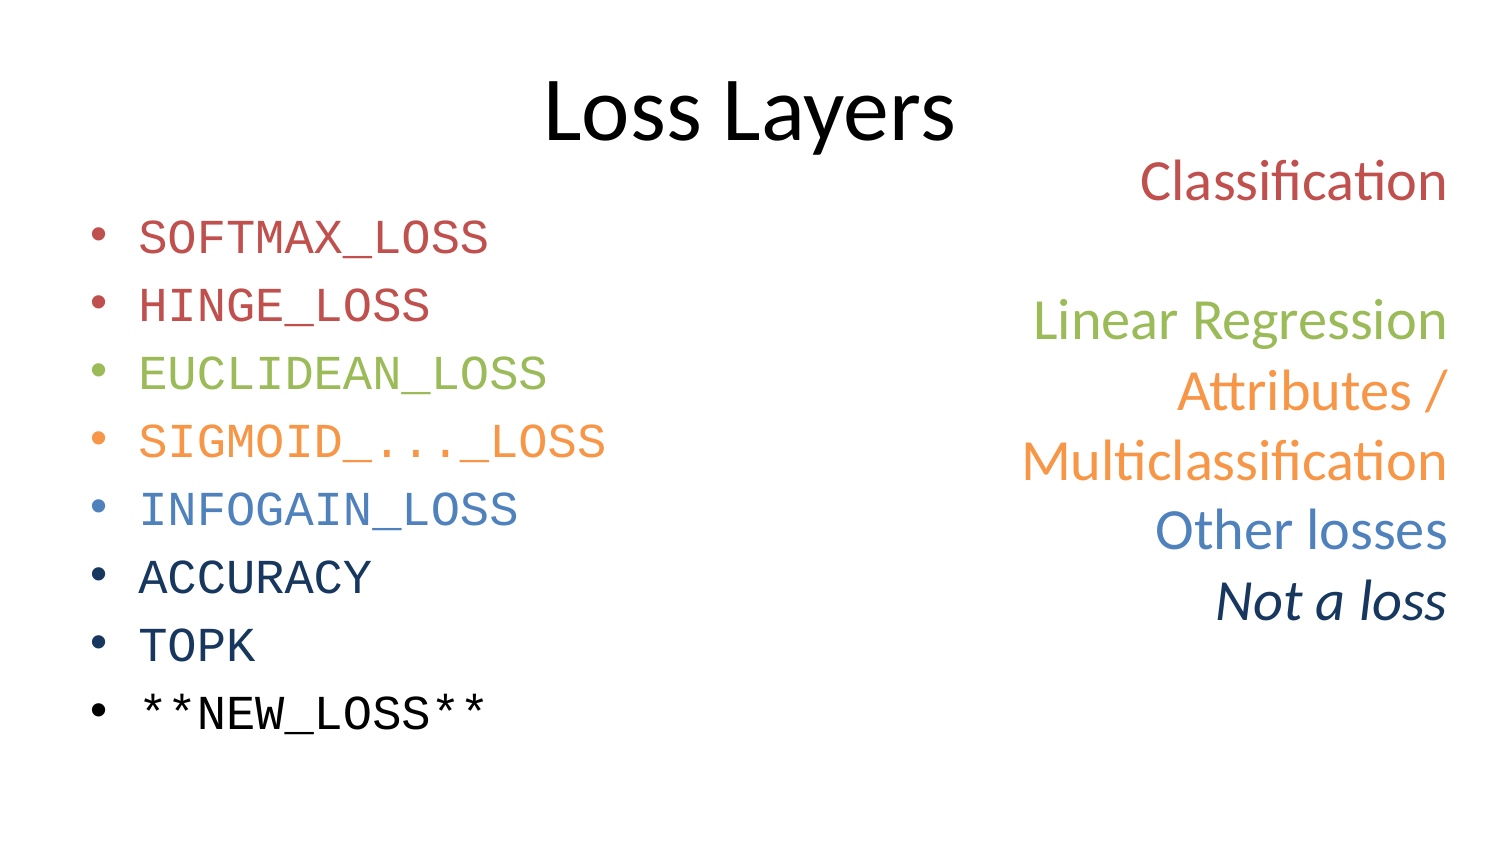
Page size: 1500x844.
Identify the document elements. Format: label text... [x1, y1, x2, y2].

list SOFTMAX_LOSS HINGE_LOSS EUCLIDEAN_LOSS SIGMOID_..._LOSS INFOGAIN_LOSS ACCURACY TOPK **NEW_LOSS** [75, 196, 1425, 754]
title Loss Layers [75, 33, 1425, 175]
text_box Classification Linear Regression Attributes / Multiclassification Other losses Not a loss [737, 134, 1463, 639]
